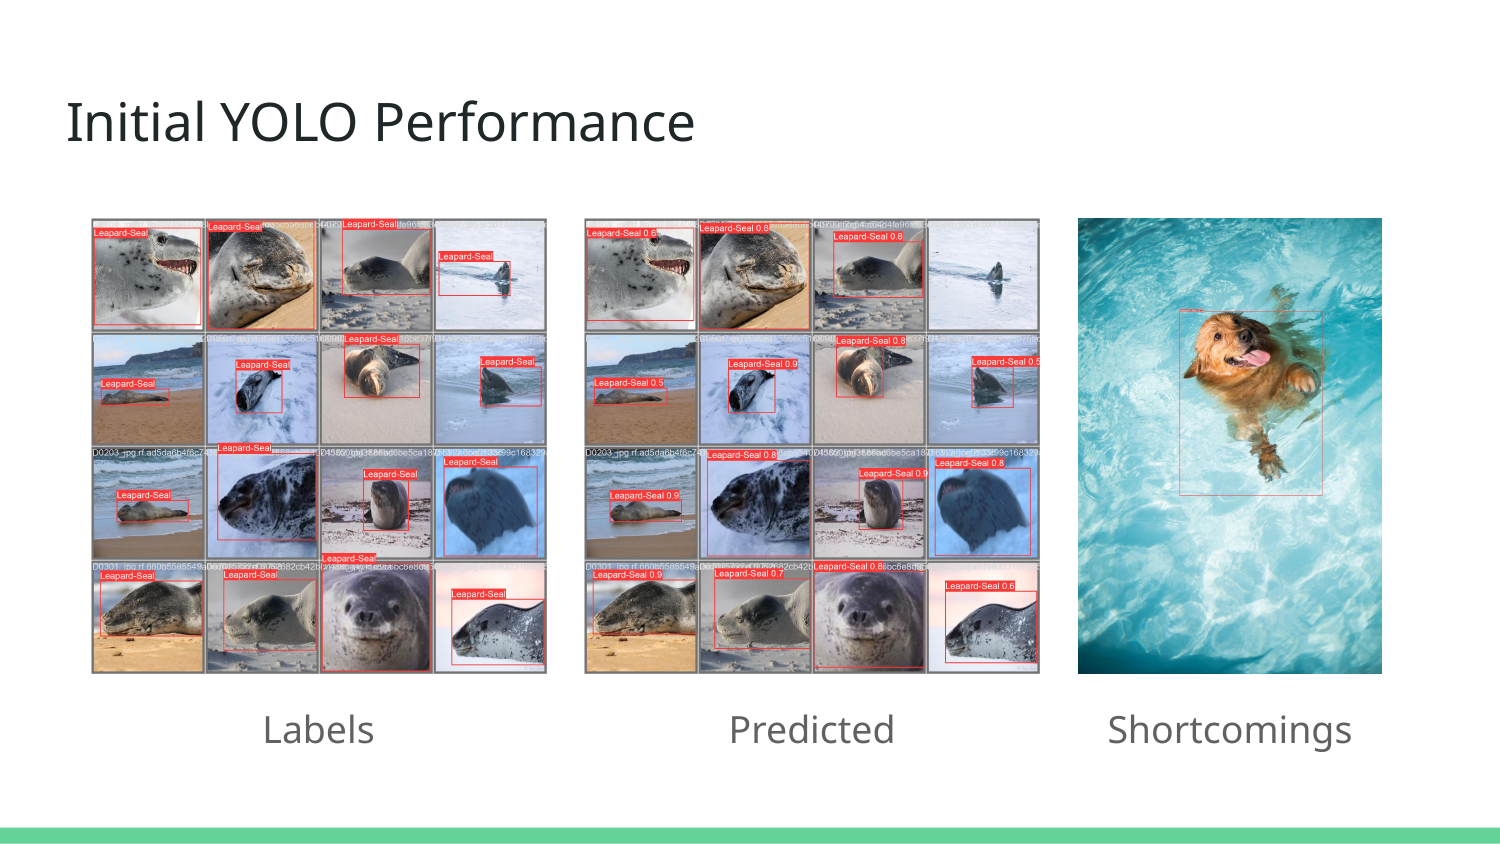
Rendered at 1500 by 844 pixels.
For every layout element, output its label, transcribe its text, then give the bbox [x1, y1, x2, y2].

title Initial YOLO Performance [51, 72, 1449, 167]
picture [584, 218, 1040, 674]
picture [90, 218, 547, 674]
picture [1078, 218, 1382, 674]
text_box Predicted [584, 691, 1002, 745]
text_box Shortcomings [1002, 691, 1458, 745]
picture [1093, 668, 1100, 674]
text_box Labels [91, 691, 547, 745]
